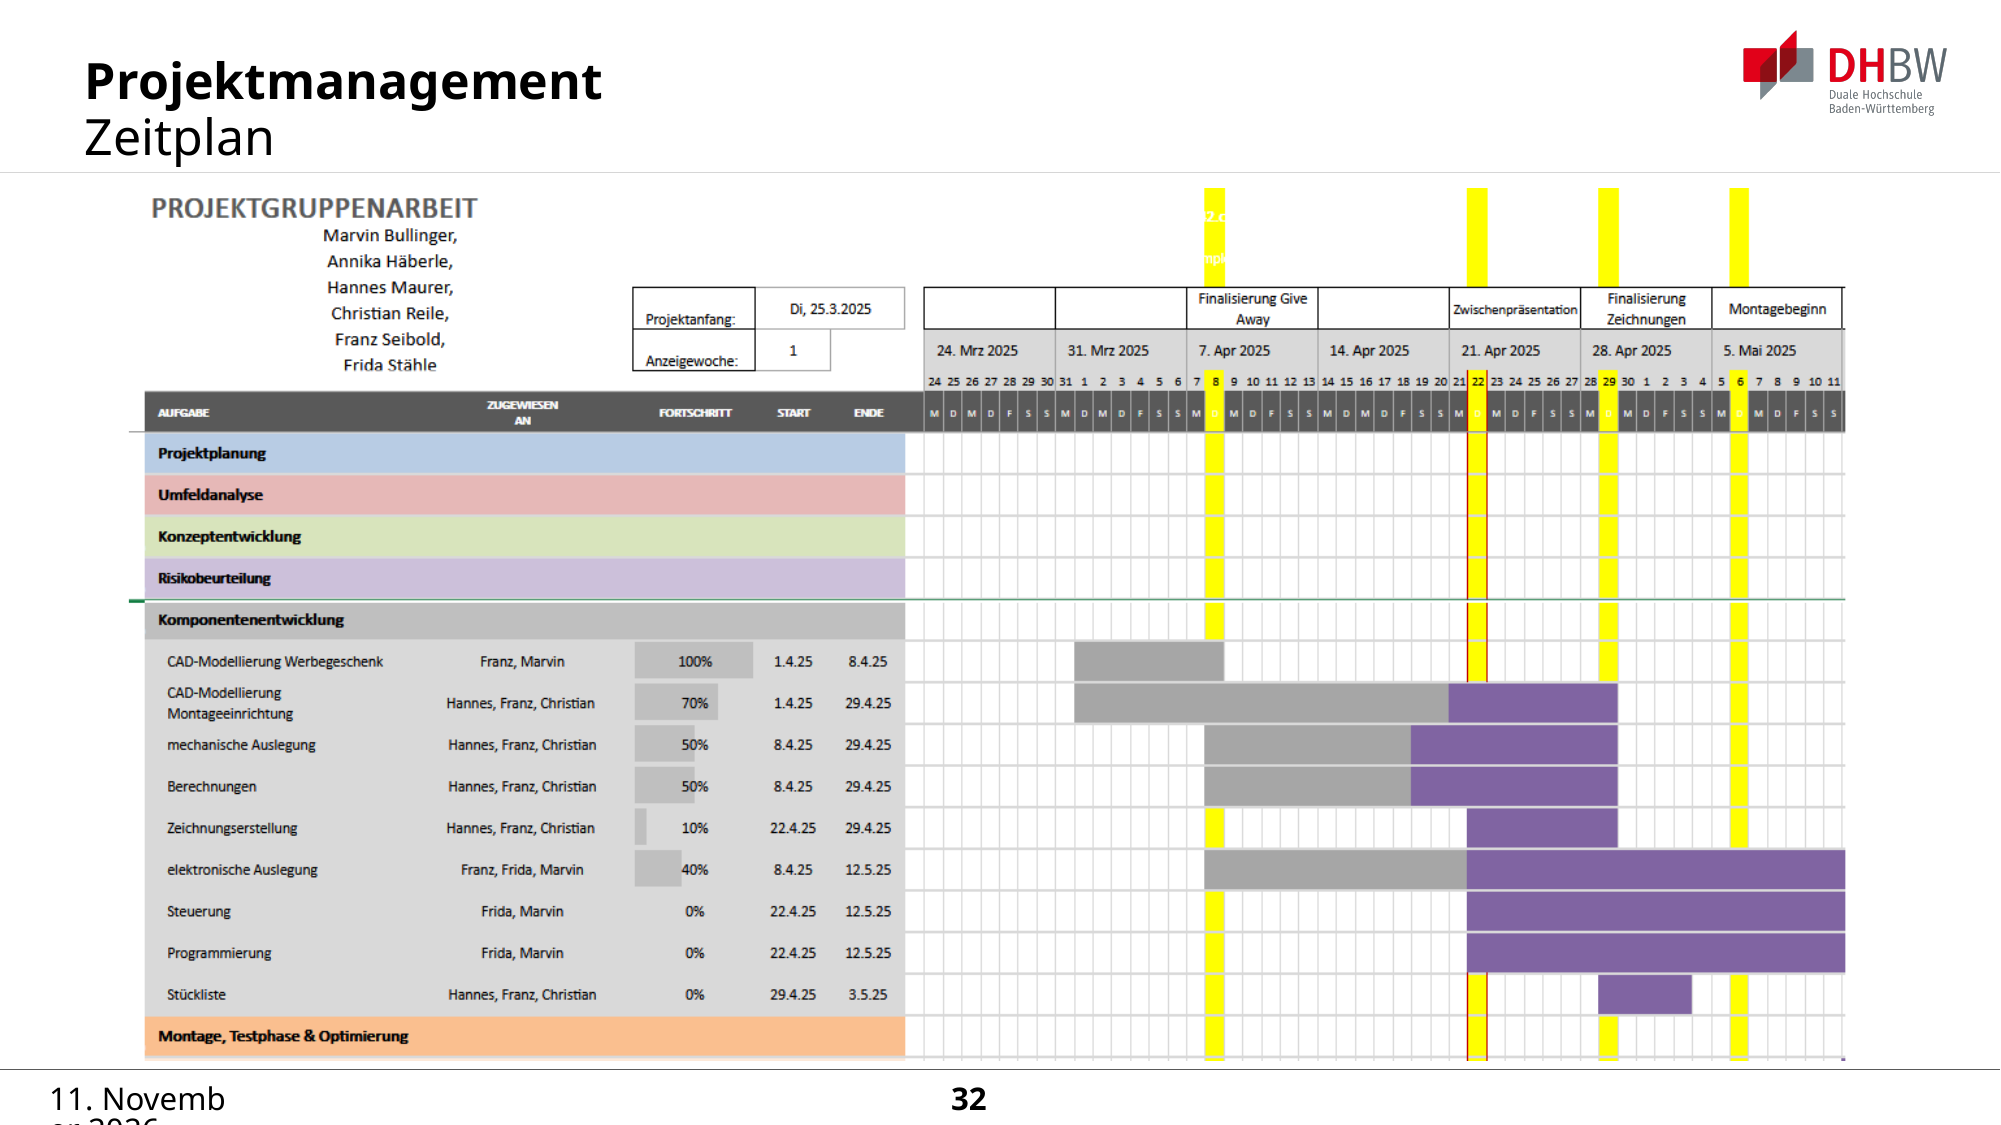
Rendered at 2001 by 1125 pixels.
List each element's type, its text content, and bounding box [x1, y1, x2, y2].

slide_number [49, 1079, 228, 1118]
picture [128, 188, 1846, 1061]
list Zeitplan [85, 105, 1683, 167]
picture [1743, 30, 1947, 116]
slide_number 32 [923, 1079, 988, 1118]
title Projektmanagement [85, 49, 1683, 105]
